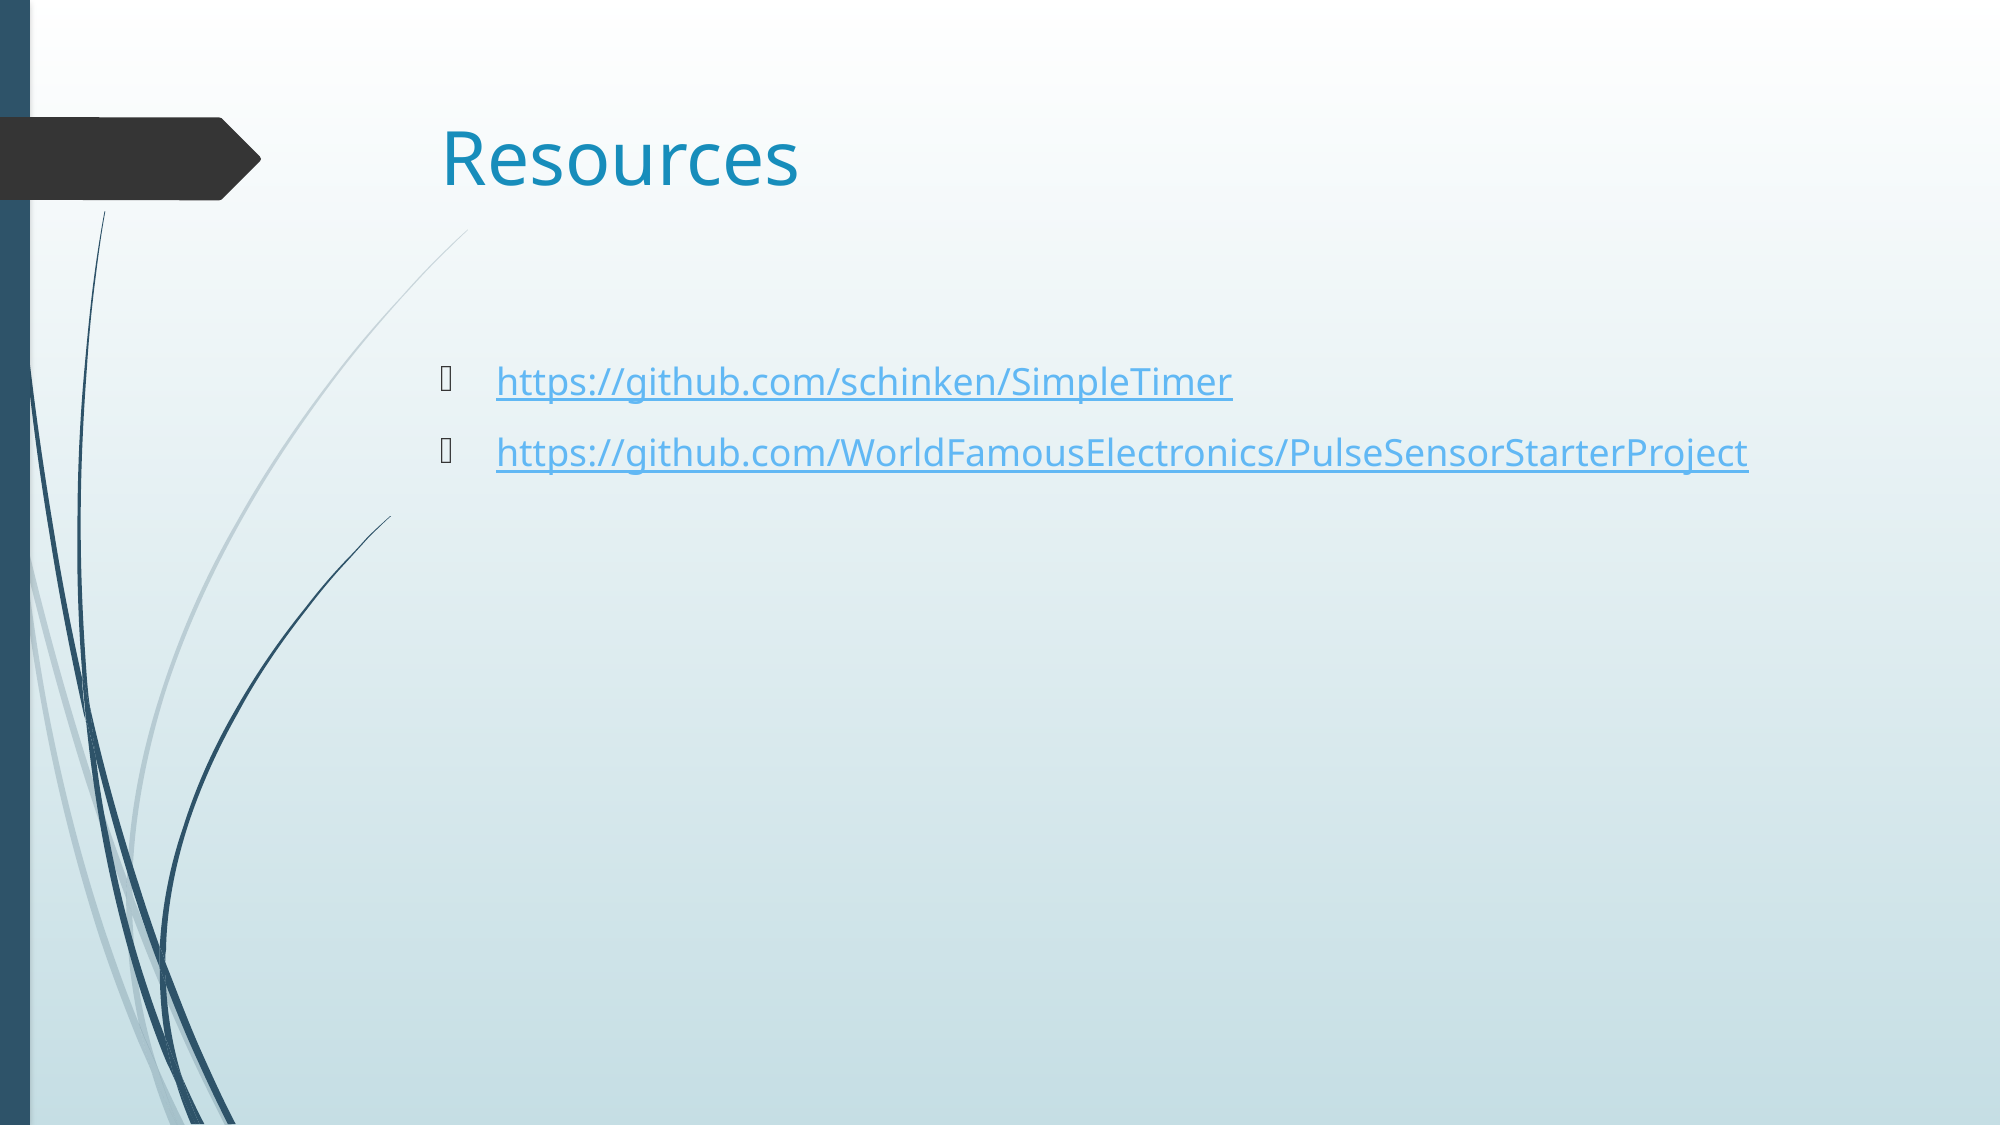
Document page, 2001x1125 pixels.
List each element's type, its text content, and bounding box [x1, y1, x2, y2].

list https://github.com/schinken/SimpleTimer https://github.com/WorldFamousElectronics/PulseSensorStarterProject [424, 350, 1888, 970]
title Resources [425, 102, 1888, 313]
